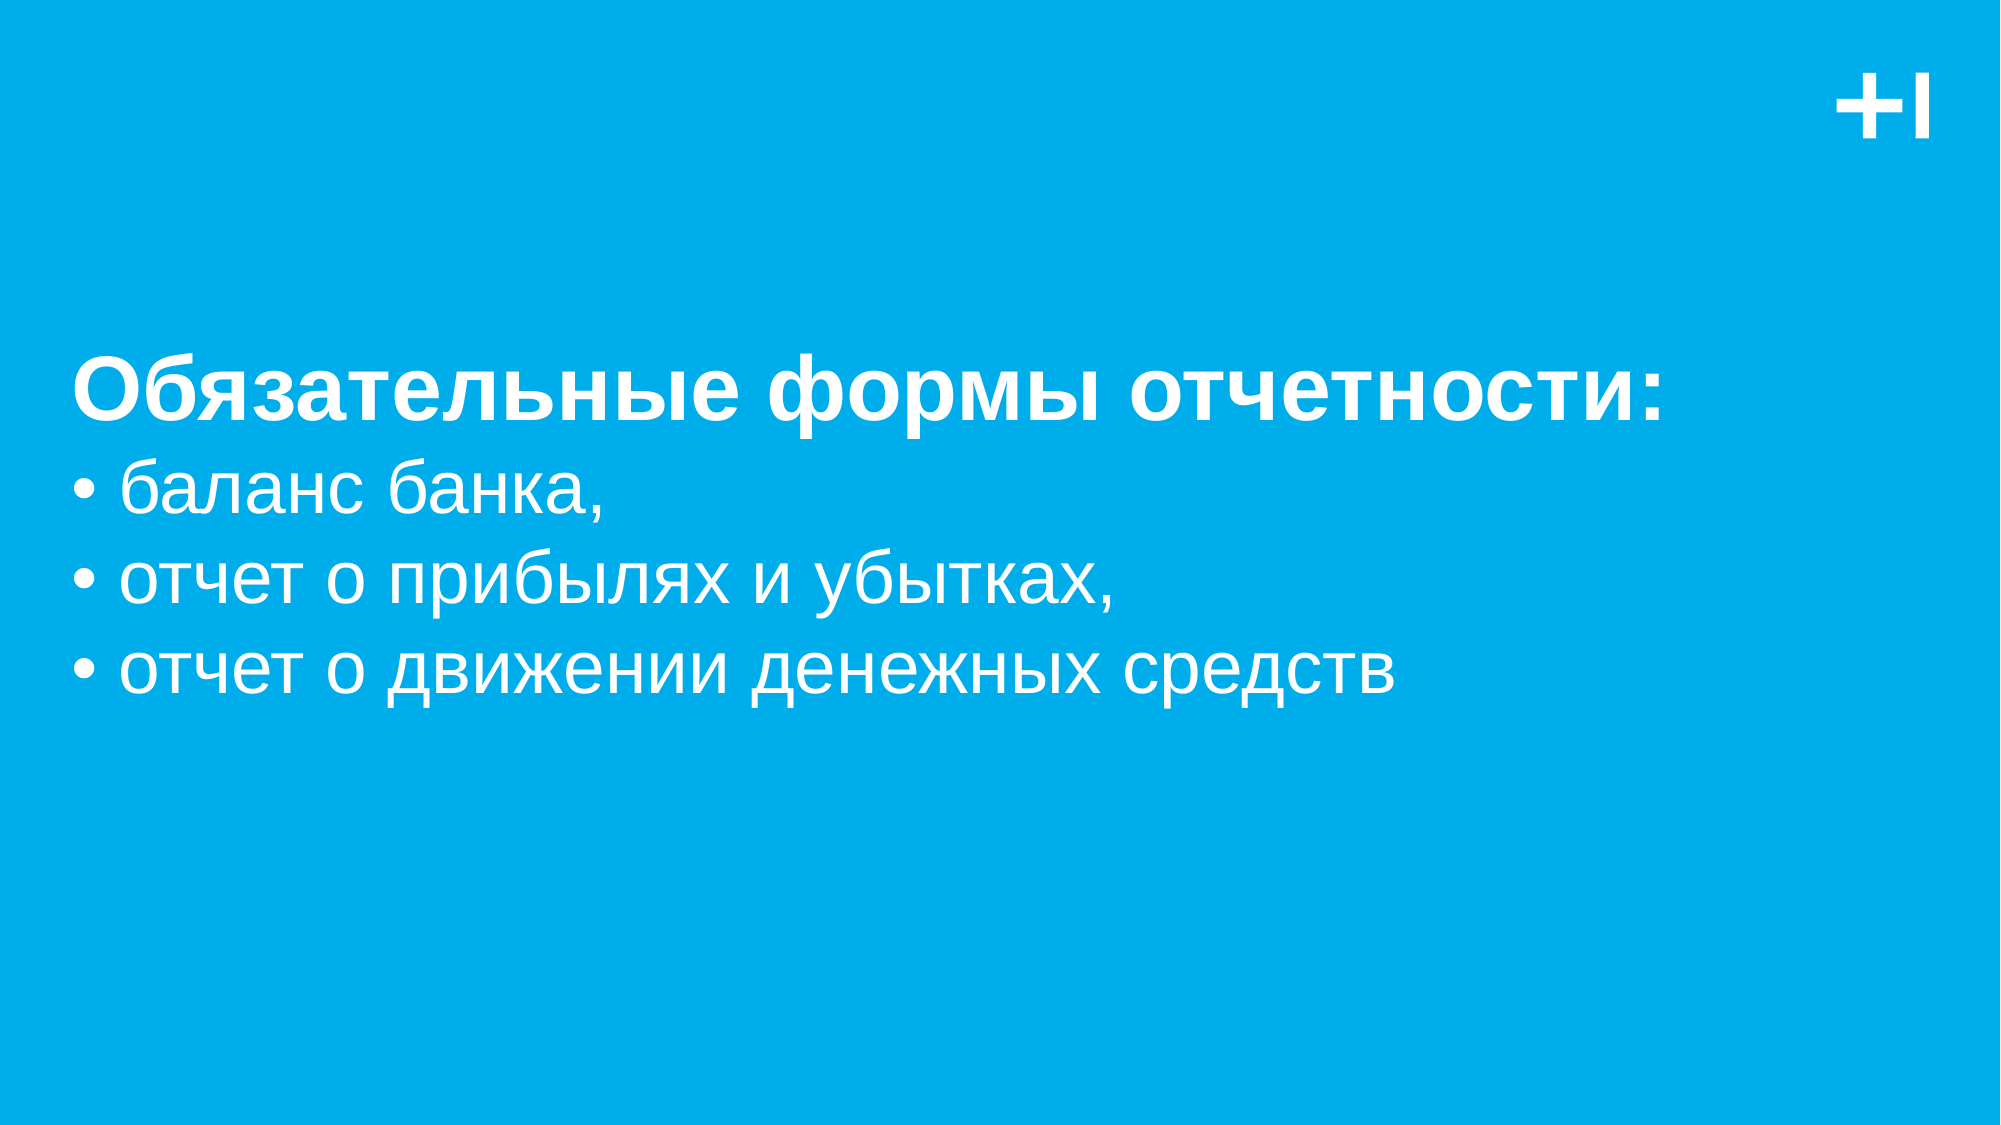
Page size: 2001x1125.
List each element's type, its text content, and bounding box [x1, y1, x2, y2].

title Обязательные формы отчетности: • баланс банка, • отчет о прибылях и убытках, • отчет о движении денежных средств [70, 328, 1823, 713]
